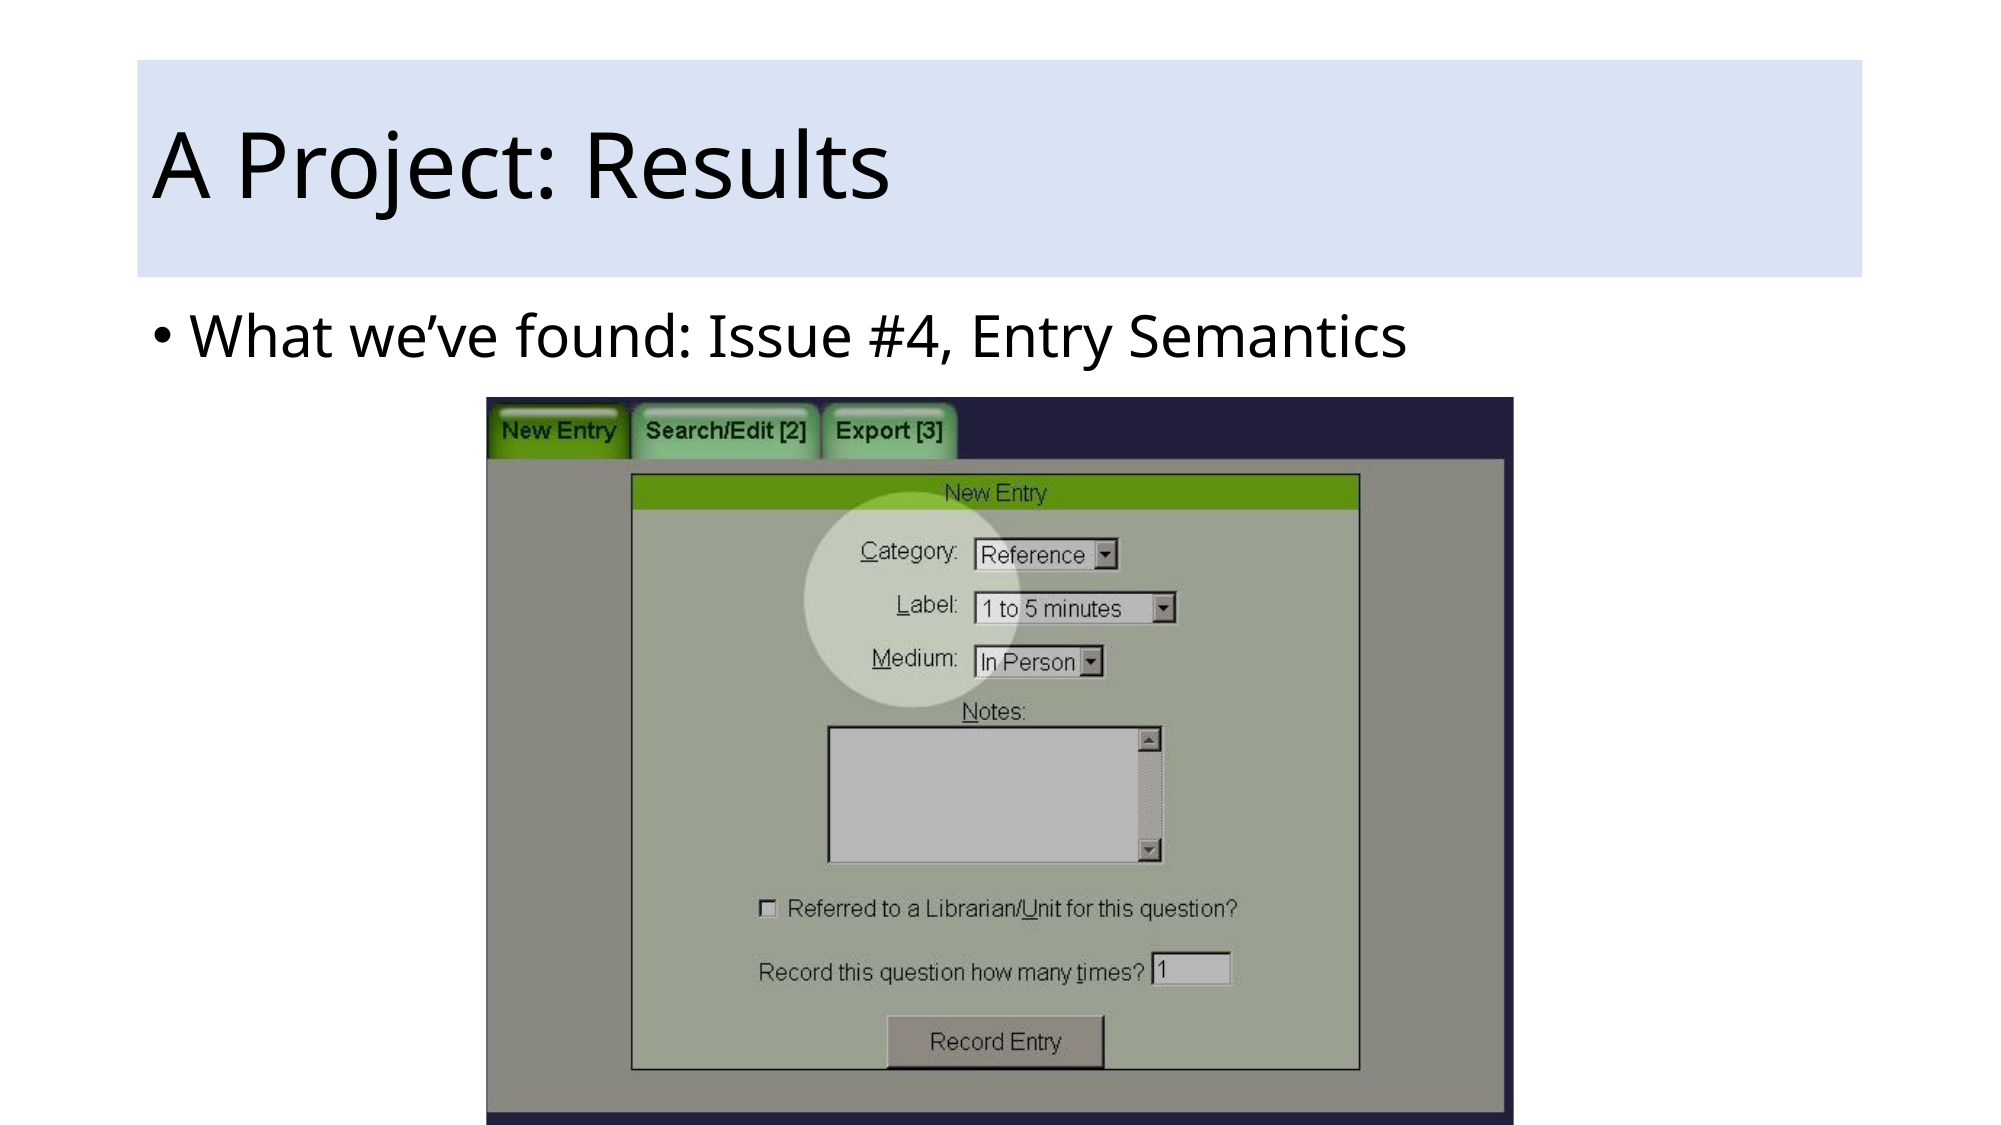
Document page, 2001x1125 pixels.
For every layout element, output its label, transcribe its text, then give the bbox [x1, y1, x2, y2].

picture [486, 397, 1514, 1125]
title A Project: Results [137, 59, 1863, 278]
list What we’ve found: Issue #4, Entry Semantics [137, 299, 1863, 1014]
